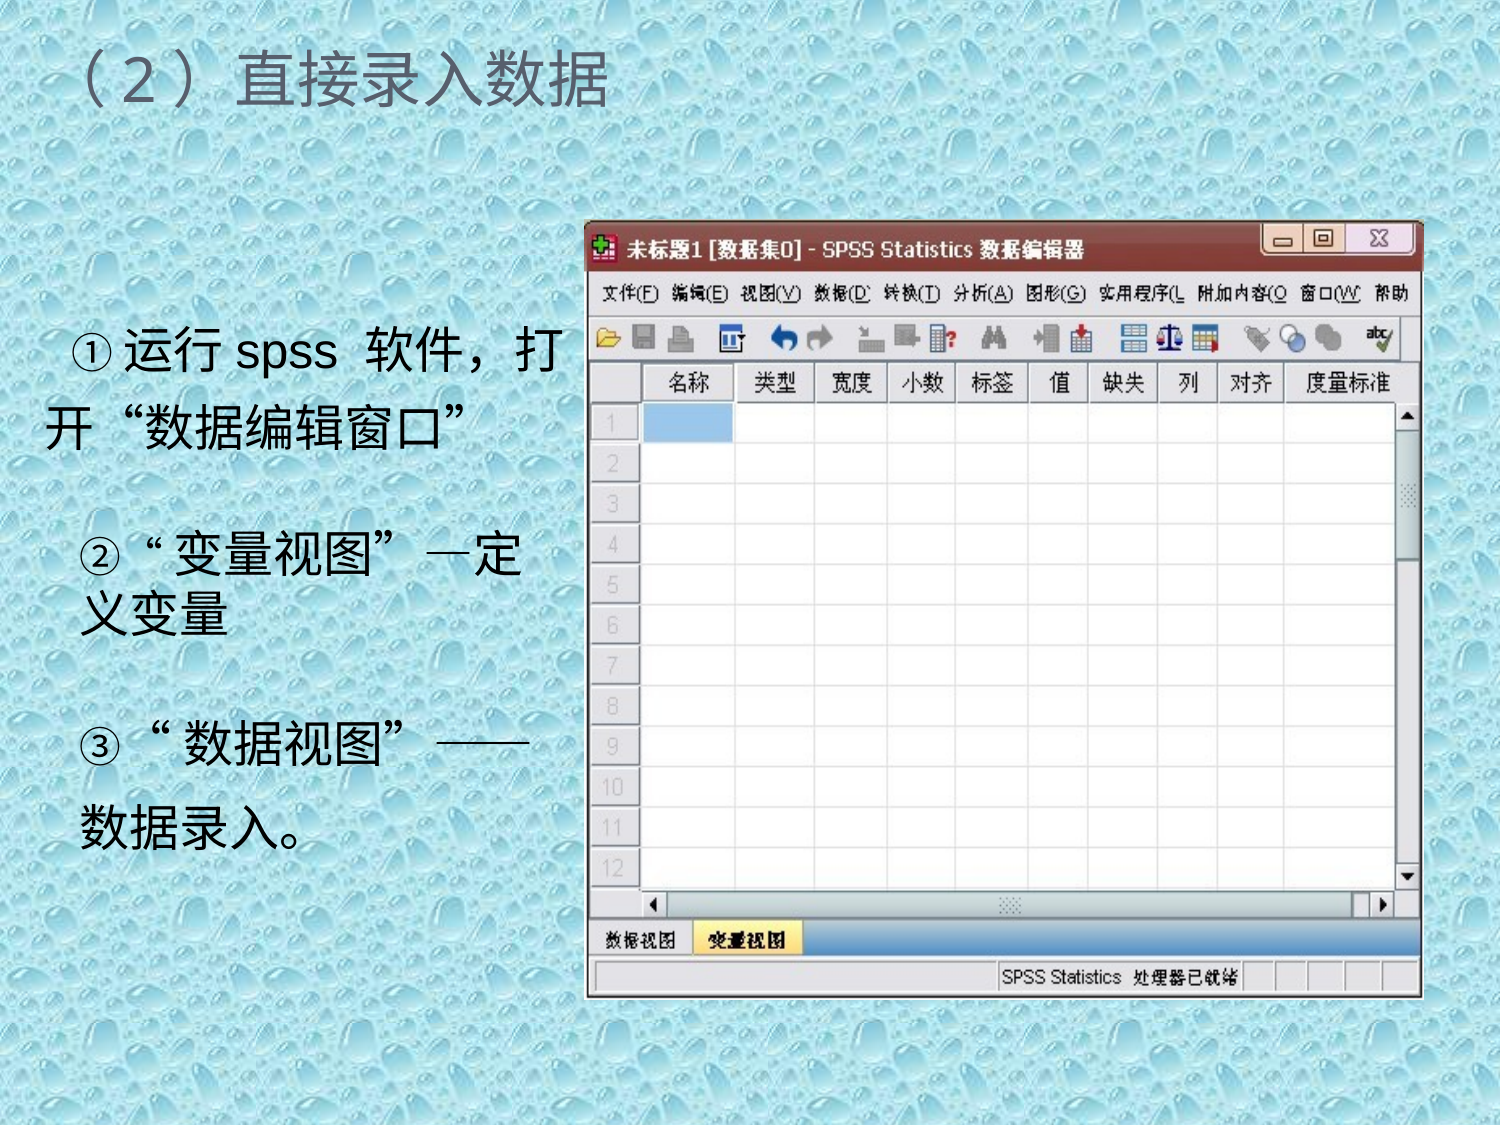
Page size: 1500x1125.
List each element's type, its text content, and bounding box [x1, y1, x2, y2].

text_box ③“数据视图”——数据录入。 [65, 680, 579, 864]
text_box ②“变量视图”—定义变量 [65, 515, 550, 651]
picture [0, 0, 1500, 1125]
title （2）直接录入数据 [29, 0, 1380, 172]
text_box ①运行spss 软件，打开“数据编辑窗口” [29, 243, 579, 480]
